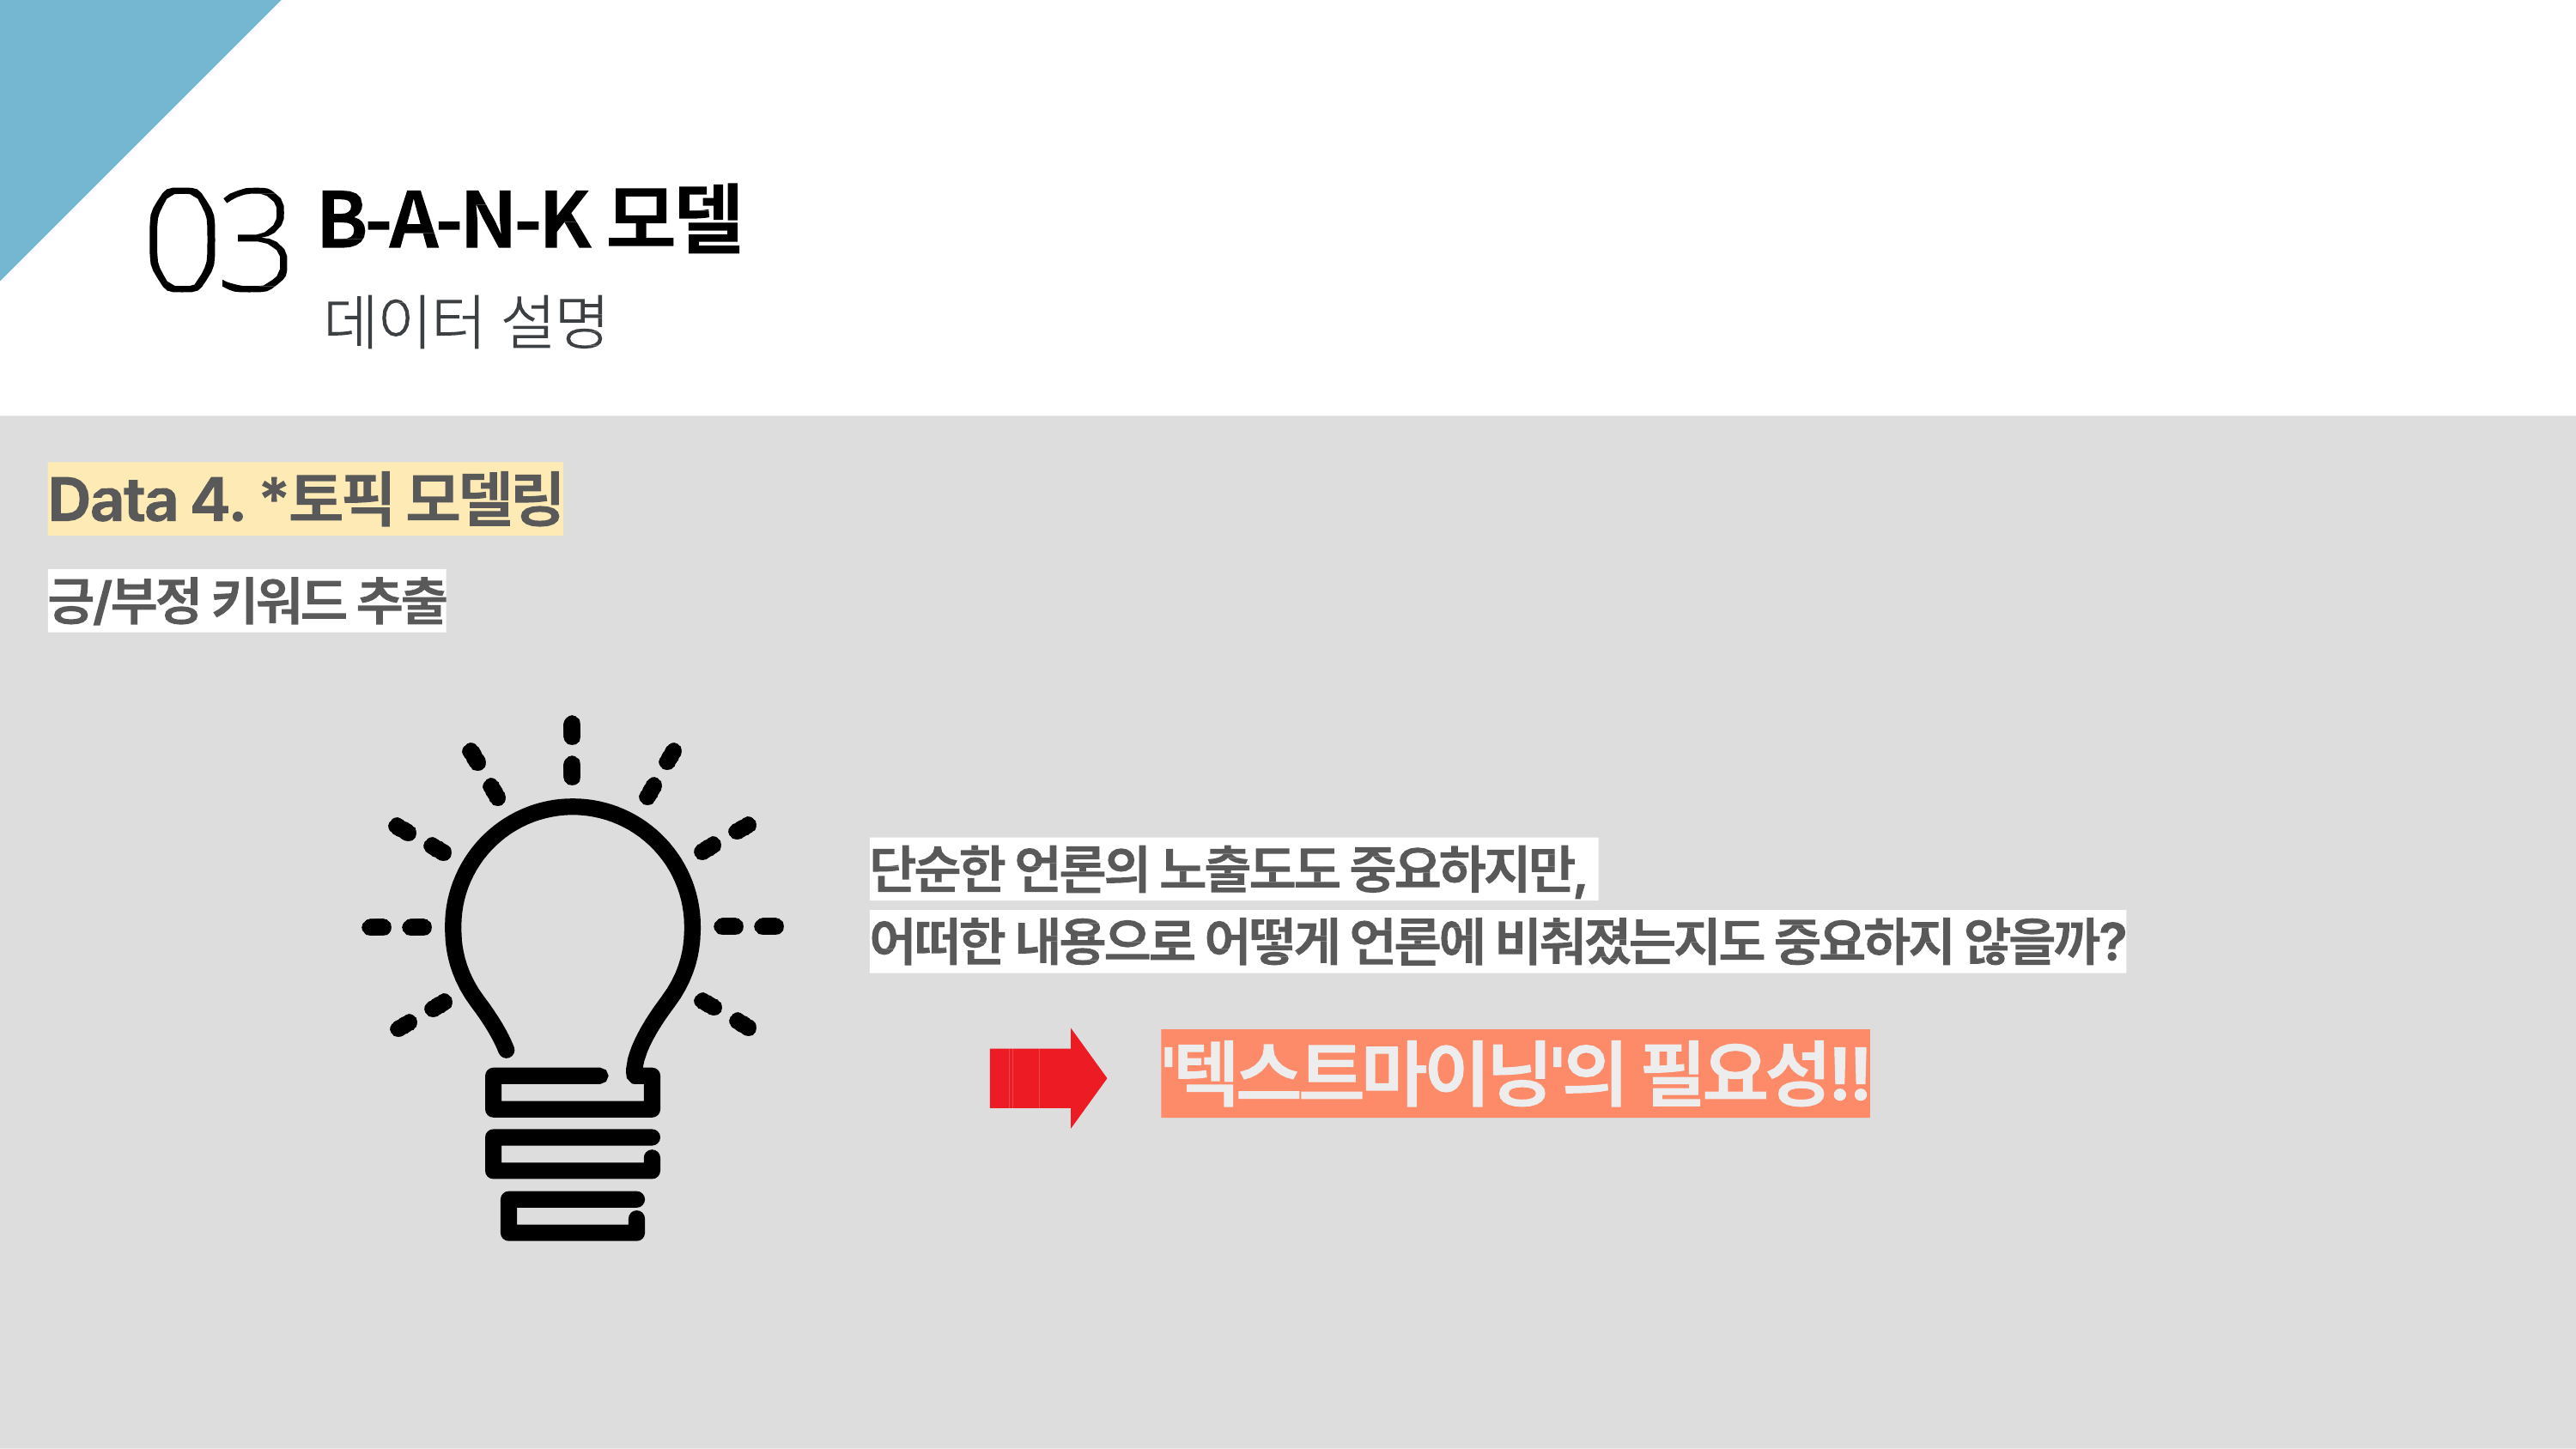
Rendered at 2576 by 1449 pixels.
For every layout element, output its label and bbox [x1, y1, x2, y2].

text_box [1352, 918, 1392, 953]
text_box [466, 190, 511, 248]
text_box [1206, 865, 1250, 893]
text_box [1708, 917, 1716, 966]
text_box [2015, 944, 2050, 966]
text_box [1485, 849, 1516, 884]
text_box [531, 294, 549, 324]
text_box [679, 186, 710, 219]
text_box [545, 190, 592, 248]
text_box [915, 868, 960, 882]
text_box [609, 188, 674, 246]
text_box [1441, 918, 1473, 963]
text_box [503, 296, 536, 324]
text_box [1561, 845, 1575, 881]
picture [462, 743, 486, 771]
text_box [560, 294, 603, 327]
text_box [1472, 845, 1485, 894]
text_box [1777, 919, 1818, 938]
picture [659, 742, 683, 771]
text_box [1965, 919, 1992, 943]
text_box [960, 845, 989, 856]
picture [361, 919, 392, 937]
text_box [2107, 952, 2117, 961]
text_box [436, 300, 466, 336]
text_box [1720, 920, 1765, 961]
text_box [702, 184, 724, 221]
text_box [1943, 917, 1951, 966]
text_box [222, 187, 288, 293]
text_box [1066, 948, 1100, 966]
text_box [1330, 917, 1338, 966]
text_box [967, 877, 1000, 893]
text_box [1018, 923, 1039, 954]
text_box [902, 845, 916, 880]
text_box [1251, 919, 1292, 966]
text_box [1636, 919, 1670, 937]
text_box [1537, 876, 1571, 893]
text_box [727, 183, 738, 221]
text_box [1475, 917, 1483, 966]
text_box [1542, 918, 1571, 942]
picture [728, 1012, 757, 1036]
picture [424, 993, 453, 1017]
text_box [992, 845, 1005, 882]
text_box [1820, 919, 1865, 960]
text_box [1139, 845, 1146, 894]
text_box [1161, 848, 1206, 888]
text_box [942, 917, 957, 966]
text_box [1017, 845, 1057, 881]
picture [693, 836, 722, 860]
text_box [1896, 917, 1911, 966]
picture [728, 815, 756, 840]
picture [423, 837, 452, 861]
text_box [1250, 848, 1340, 888]
text_box [1060, 846, 1105, 877]
text_box [963, 857, 987, 876]
text_box [444, 797, 722, 1119]
picture [563, 715, 580, 745]
text_box [869, 910, 2127, 973]
text_box [149, 187, 216, 293]
text_box [513, 325, 550, 349]
text_box [1395, 847, 1440, 888]
picture [754, 917, 784, 935]
text_box [1401, 951, 1436, 966]
text_box [1440, 846, 1469, 858]
text_box [388, 190, 440, 248]
text_box [1983, 917, 2010, 966]
text_box [2014, 918, 2050, 935]
text_box [328, 301, 352, 336]
text_box [47, 568, 447, 634]
text_box [920, 877, 955, 893]
text_box [1575, 883, 1586, 900]
picture [563, 755, 581, 785]
text_box [1105, 954, 1150, 960]
text_box [688, 222, 740, 254]
text_box [872, 848, 900, 872]
text_box [992, 917, 1005, 954]
text_box [1295, 919, 1327, 963]
picture [402, 919, 432, 936]
text_box [0, 0, 282, 282]
text_box [1970, 945, 1985, 964]
text_box [963, 929, 987, 949]
text_box [1207, 845, 1249, 864]
picture [388, 817, 416, 841]
text_box [2010, 937, 2055, 943]
text_box [1674, 922, 1706, 957]
text_box [438, 221, 460, 230]
text_box [1531, 849, 1555, 872]
text_box [344, 296, 361, 346]
picture [389, 1014, 417, 1038]
text_box [2087, 917, 2100, 966]
text_box [1066, 879, 1101, 894]
text_box [918, 846, 957, 866]
text_box [382, 299, 410, 337]
text_box [500, 1191, 646, 1241]
text_box [485, 1129, 661, 1179]
text_box [1776, 939, 1820, 966]
text_box [1108, 848, 1135, 872]
text_box [2054, 922, 2070, 955]
text_box [1635, 949, 1670, 965]
text_box [960, 917, 989, 928]
text_box [368, 221, 390, 230]
text_box [1278, 917, 1292, 943]
text_box [1352, 846, 1394, 865]
text_box [989, 1028, 1108, 1129]
text_box [1564, 917, 1583, 966]
text_box [2100, 922, 2126, 949]
text_box [1865, 918, 1893, 931]
text_box [878, 876, 911, 893]
text_box [1529, 917, 1537, 966]
text_box [1910, 922, 1941, 956]
text_box [1631, 941, 1674, 947]
text_box [917, 921, 947, 954]
text_box [1867, 932, 1892, 956]
text_box [2068, 922, 2083, 959]
text_box [1498, 921, 1522, 955]
text_box [1518, 845, 1526, 894]
picture [714, 917, 744, 935]
text_box [872, 917, 912, 966]
text_box [47, 462, 564, 537]
text_box [1442, 860, 1467, 883]
text_box [462, 294, 479, 349]
text_box [420, 294, 425, 349]
text_box [967, 950, 1000, 965]
text_box [869, 837, 1599, 901]
text_box [368, 294, 373, 349]
text_box [1395, 919, 1440, 949]
text_box [1151, 920, 1194, 961]
text_box [1351, 866, 1395, 894]
text_box [1060, 918, 1105, 946]
text_box [1359, 949, 1393, 965]
text_box [1540, 942, 1573, 964]
text_box [1040, 917, 1058, 966]
text_box [1585, 917, 1631, 966]
text_box [1106, 876, 1138, 883]
text_box [517, 221, 539, 230]
text_box [1206, 917, 1247, 966]
text_box [1024, 876, 1058, 893]
text_box [322, 190, 366, 248]
text_box [1109, 919, 1146, 948]
text_box [566, 328, 603, 349]
text_box [1161, 1028, 1871, 1119]
picture [638, 777, 662, 805]
picture [483, 778, 506, 806]
